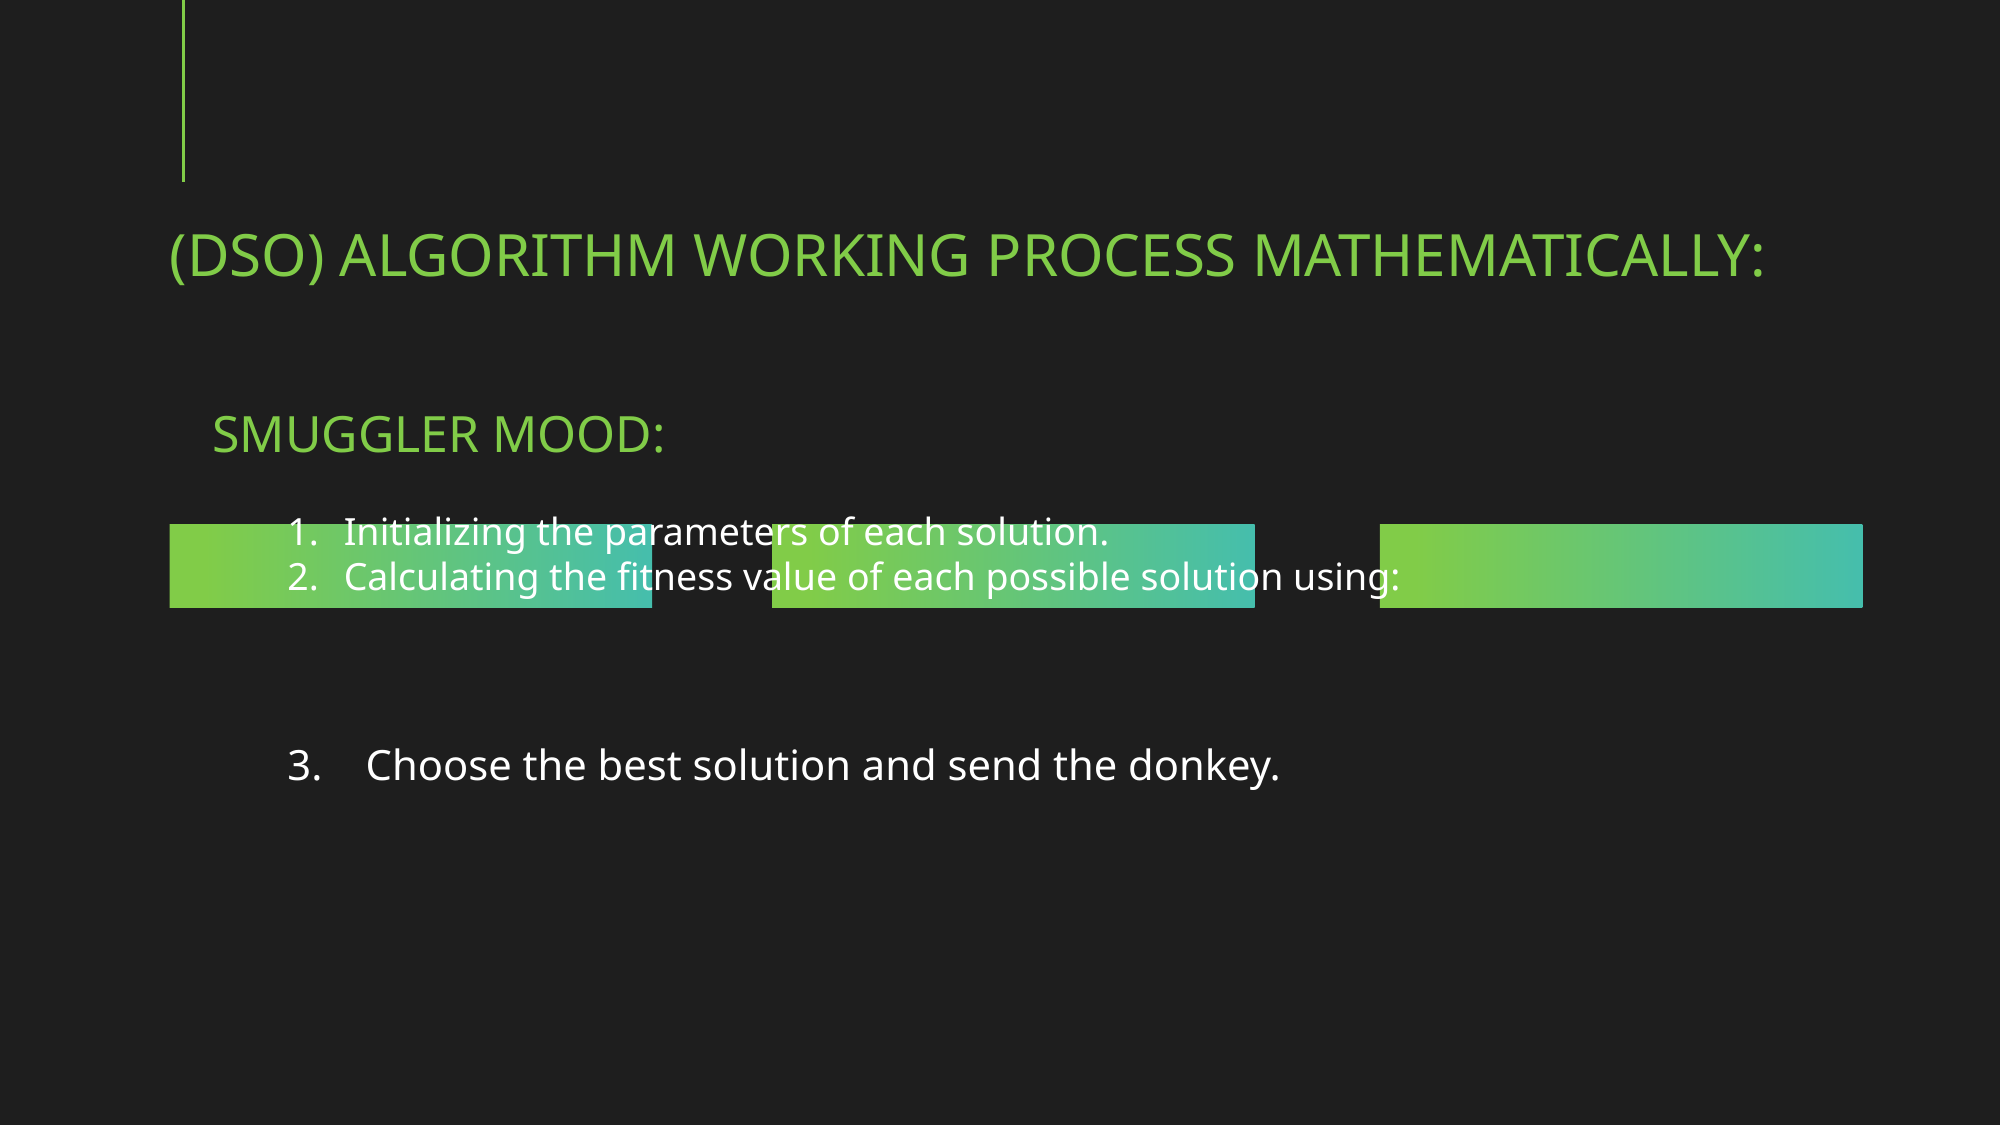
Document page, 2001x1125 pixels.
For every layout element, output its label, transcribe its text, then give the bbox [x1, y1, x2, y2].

title (Dso) algorithm Working process mathematically: [169, 182, 1895, 334]
